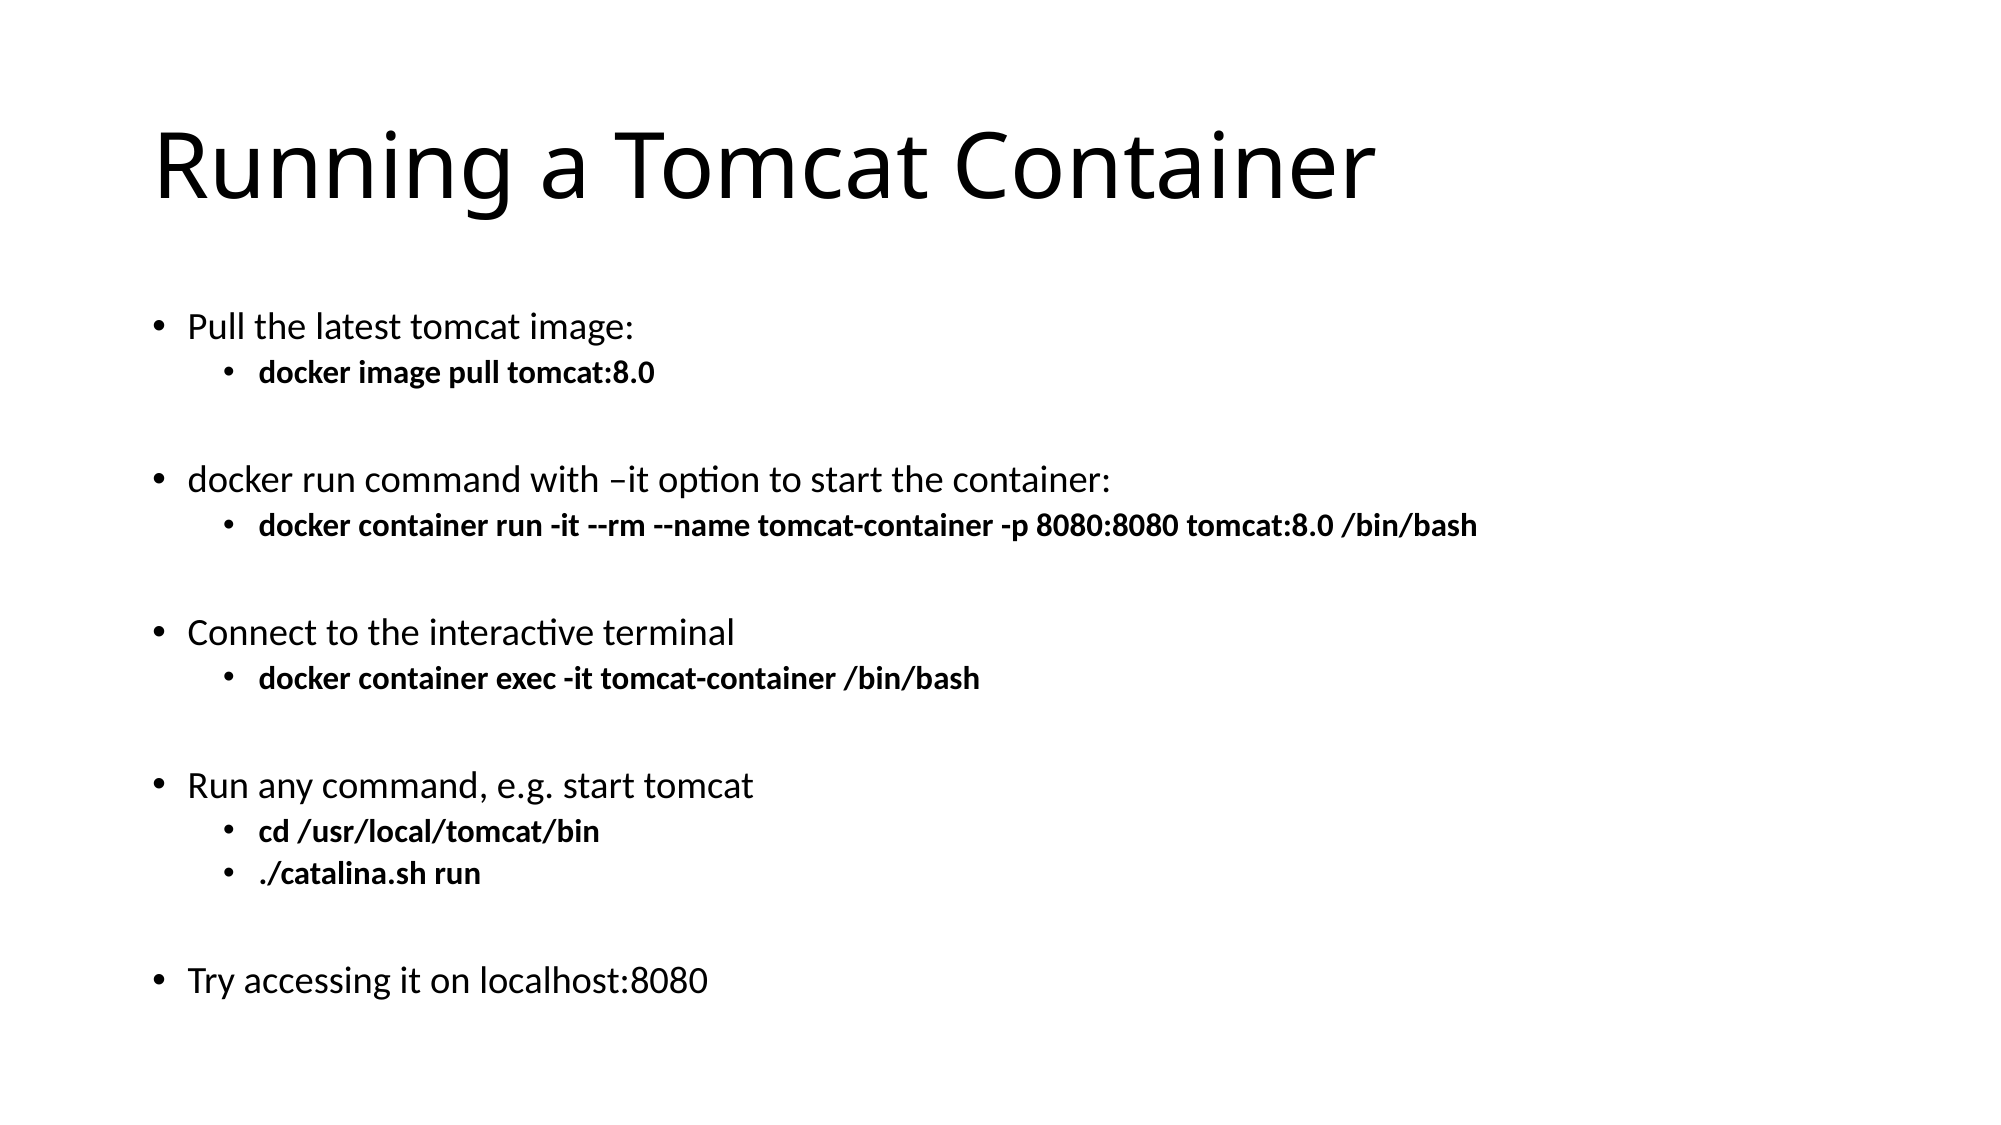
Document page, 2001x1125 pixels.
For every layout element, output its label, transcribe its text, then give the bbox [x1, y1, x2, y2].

title Running a Tomcat Container [137, 59, 1863, 278]
list Pull the latest tomcat image: docker image pull tomcat:8.0 docker run command with –it option to start the container: docker container run -it --rm --name tomcat-container -p 8080:8080 tomcat:8.0 /bin/bash Connect to the interactive terminal docker container exec -it tomcat-container /bin/bash Run any command, e.g. start tomcat cd /usr/local/tomcat/bin ./catalina.sh run Try accessing it on localhost:8080 [137, 299, 1863, 1014]
